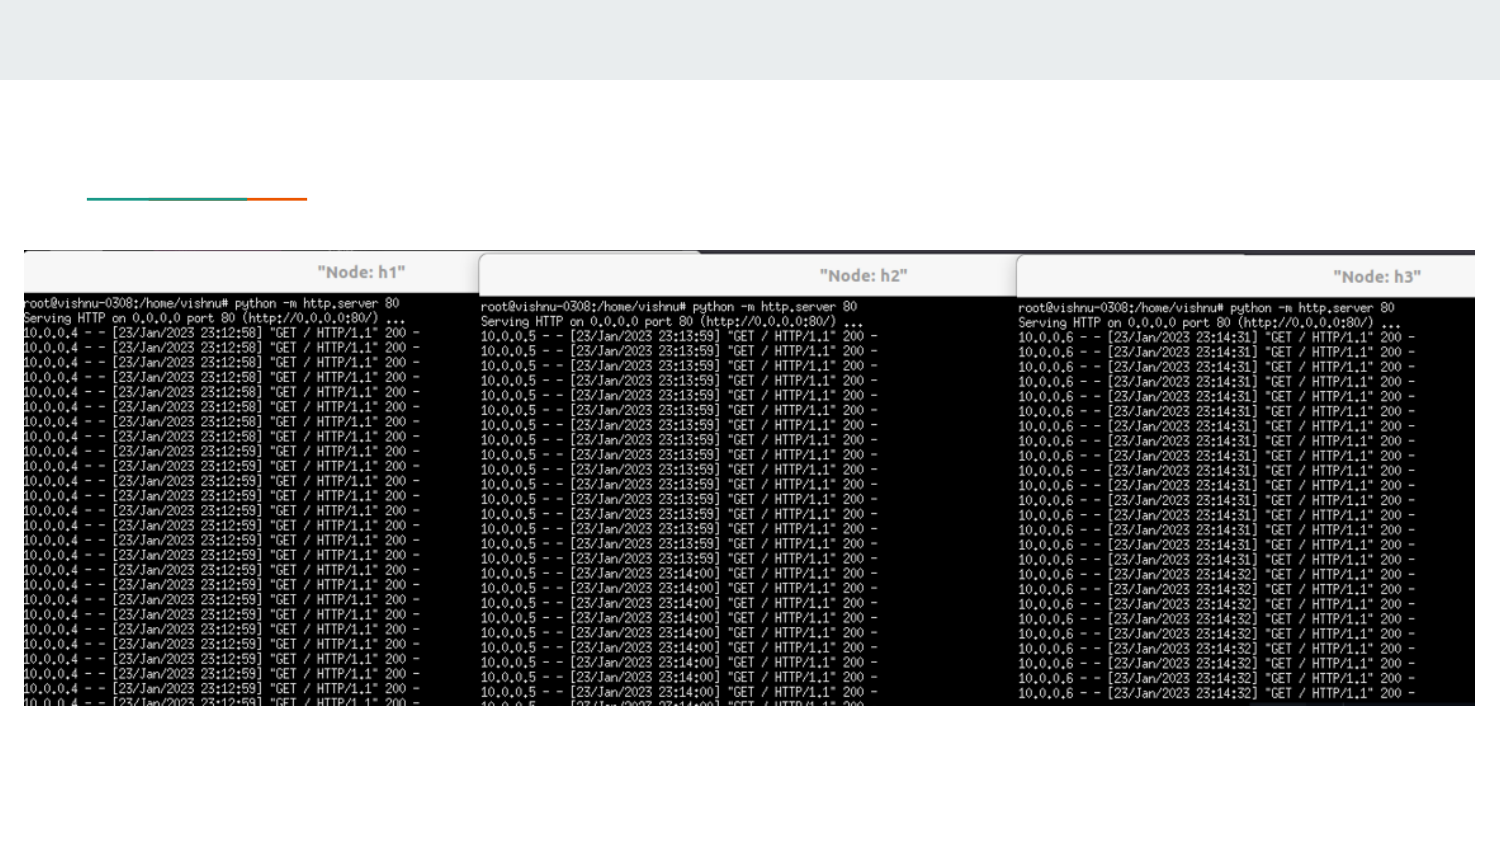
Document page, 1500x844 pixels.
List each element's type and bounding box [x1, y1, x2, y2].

picture [24, 250, 1476, 706]
